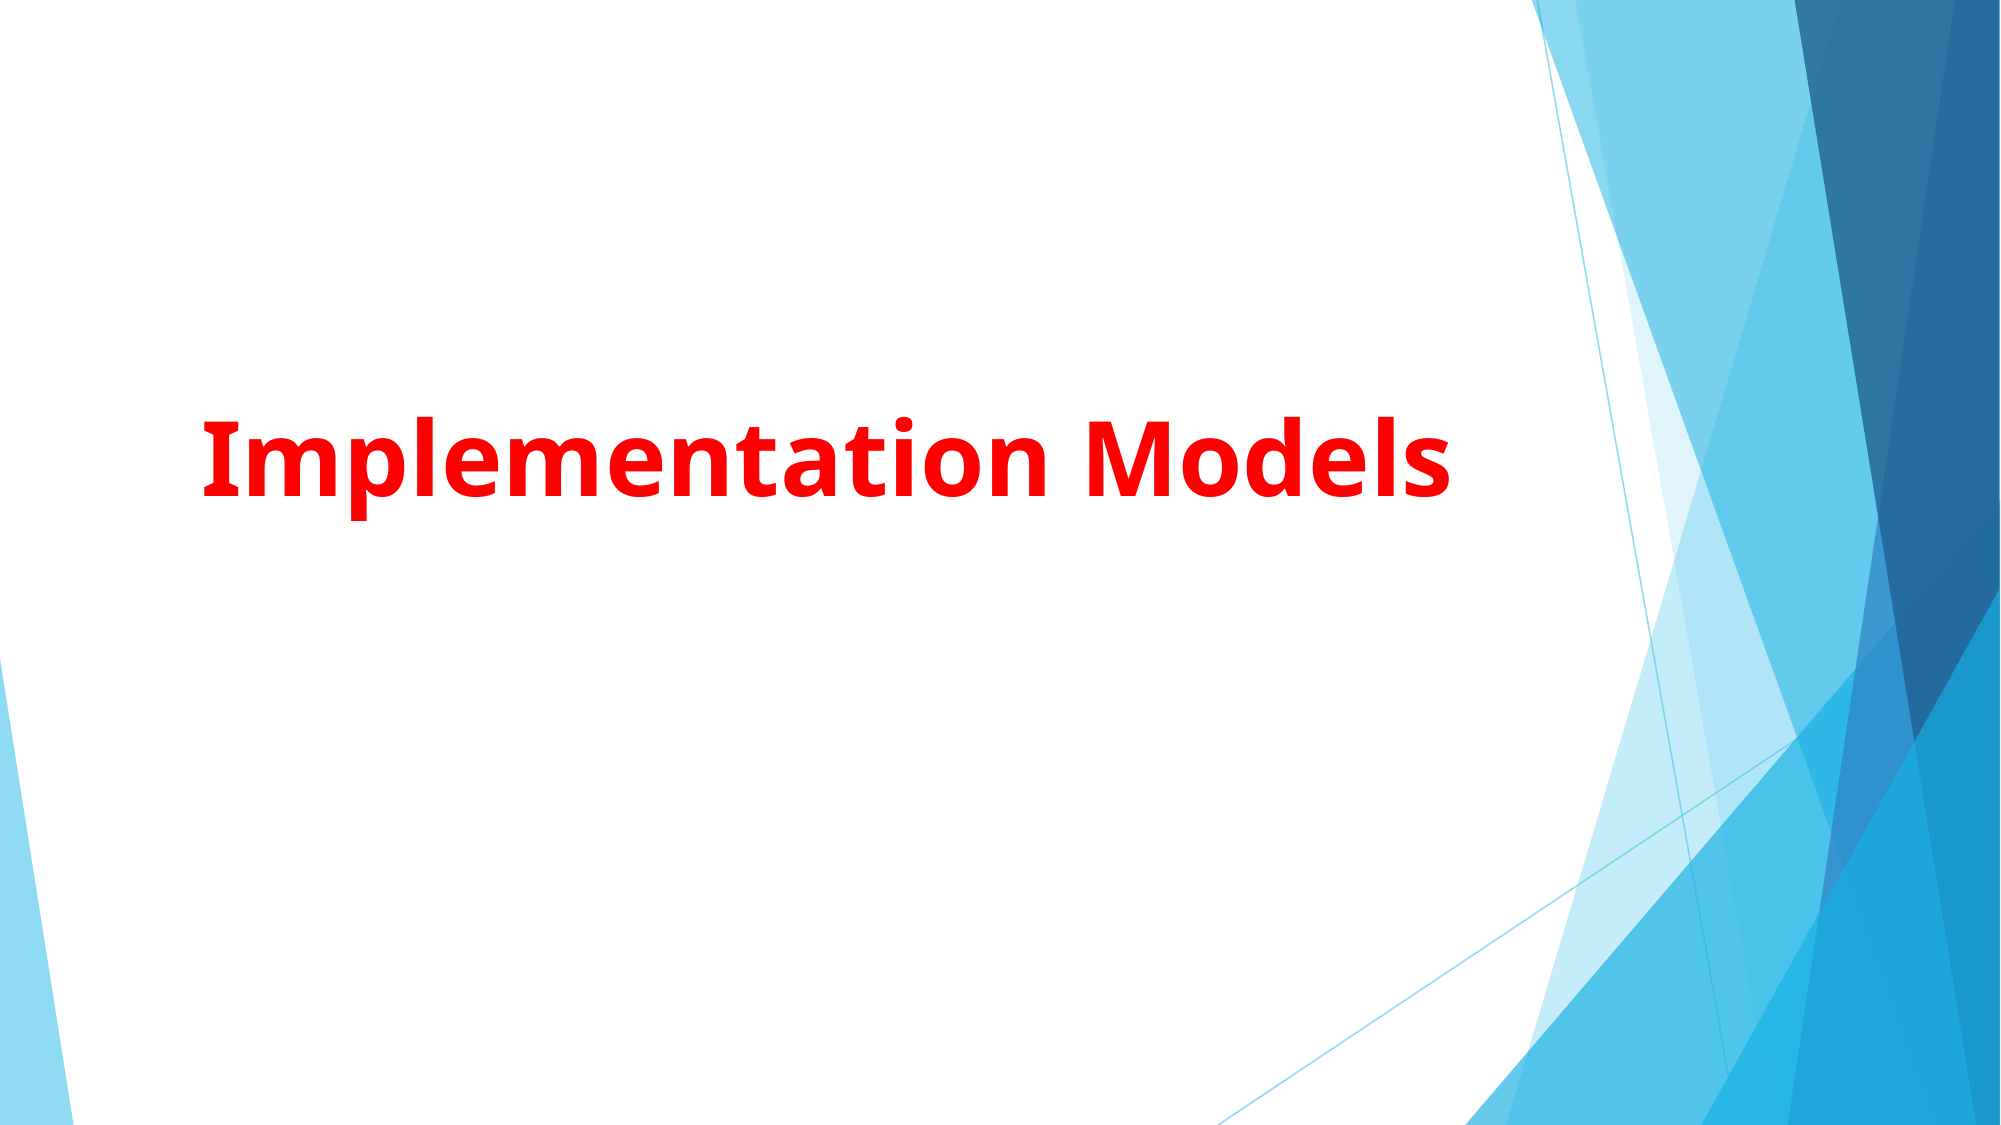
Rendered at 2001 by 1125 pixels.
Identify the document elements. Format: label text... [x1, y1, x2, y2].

list Implementation Models [122, 238, 1533, 583]
